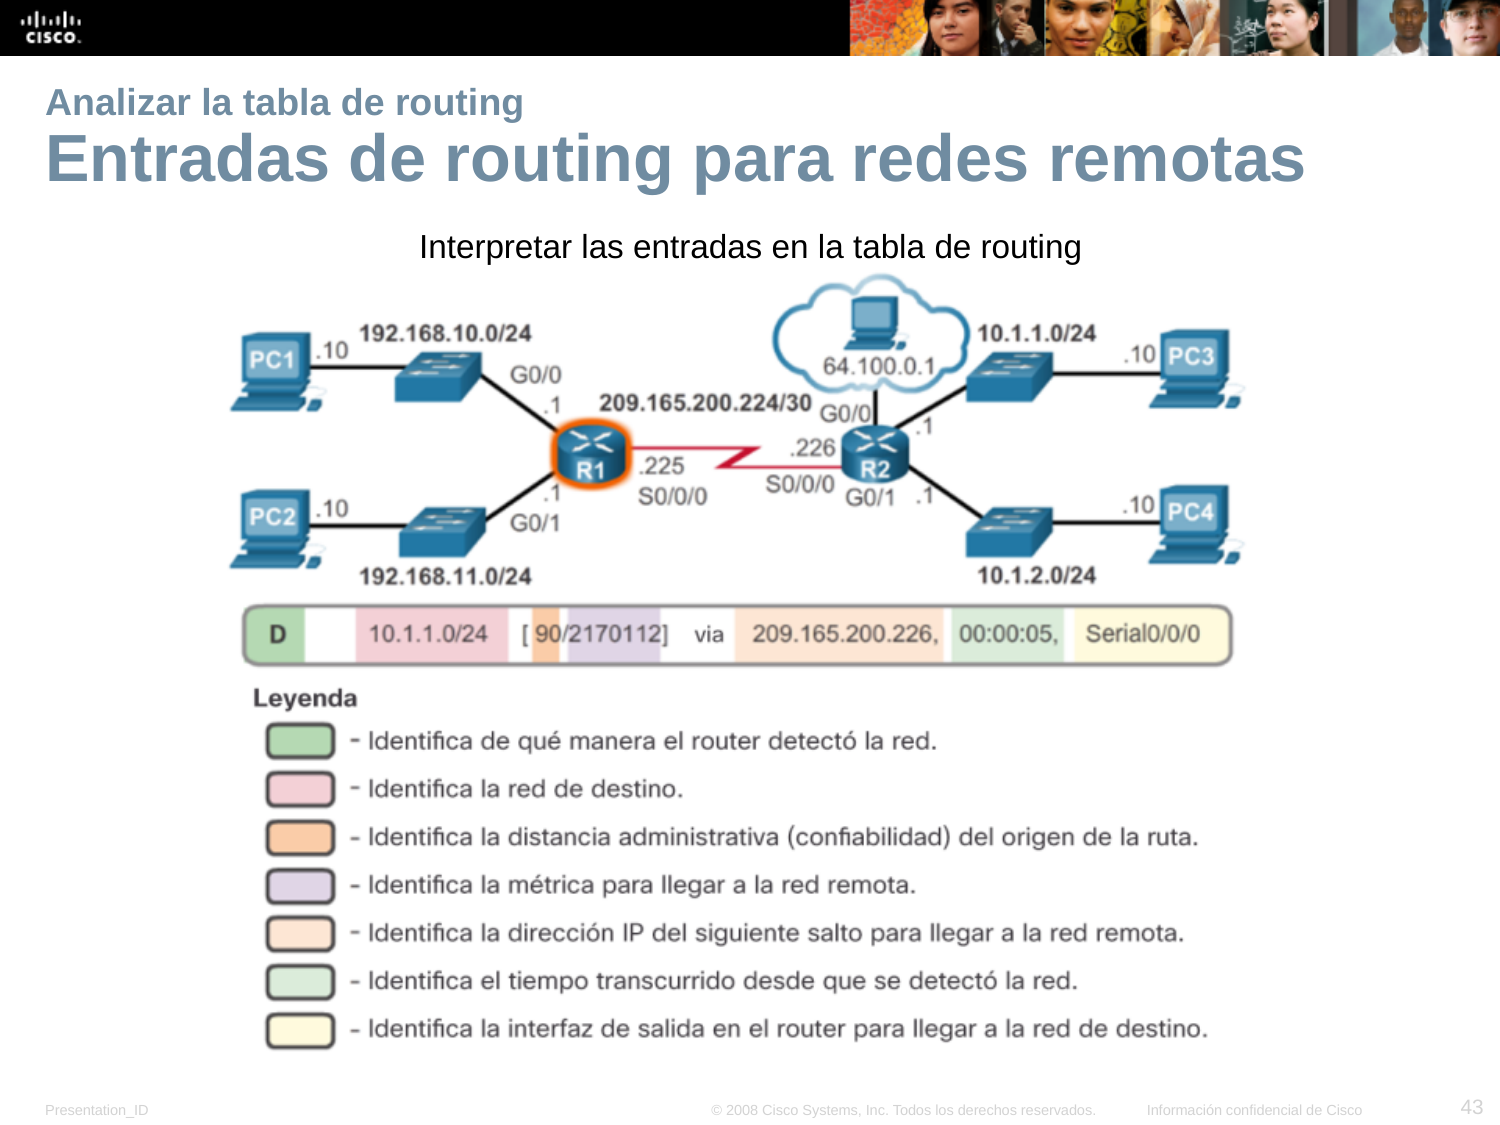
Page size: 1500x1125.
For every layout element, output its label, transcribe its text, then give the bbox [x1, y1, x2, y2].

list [166, 248, 1275, 1069]
picture [0, 0, 1500, 56]
text_box Interpretar las entradas en la tabla de routing [237, 222, 1266, 246]
title Analizar la tabla de routing Entradas de routing para redes remotas [31, 64, 1471, 203]
